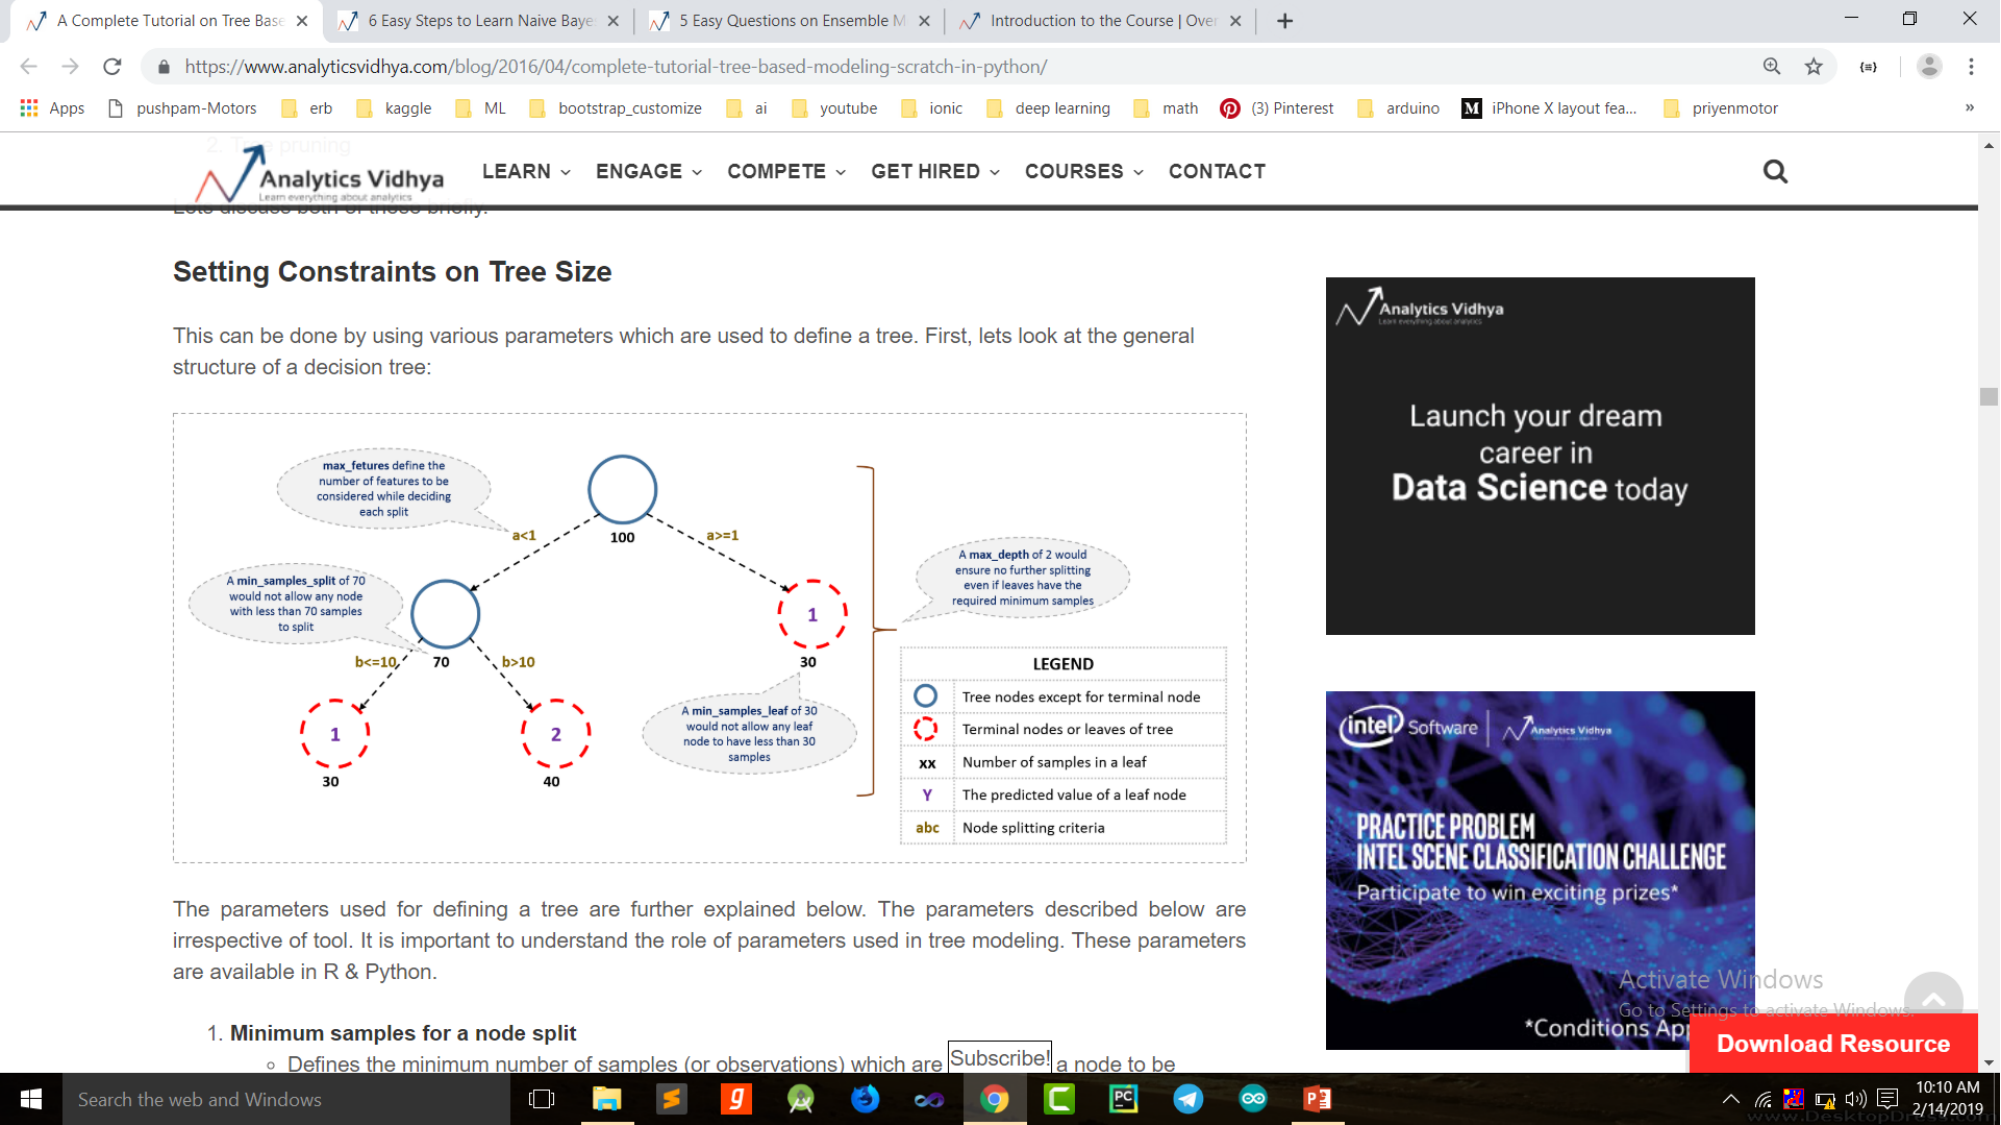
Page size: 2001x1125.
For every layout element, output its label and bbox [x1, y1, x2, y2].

list [0, 0, 2000, 1125]
